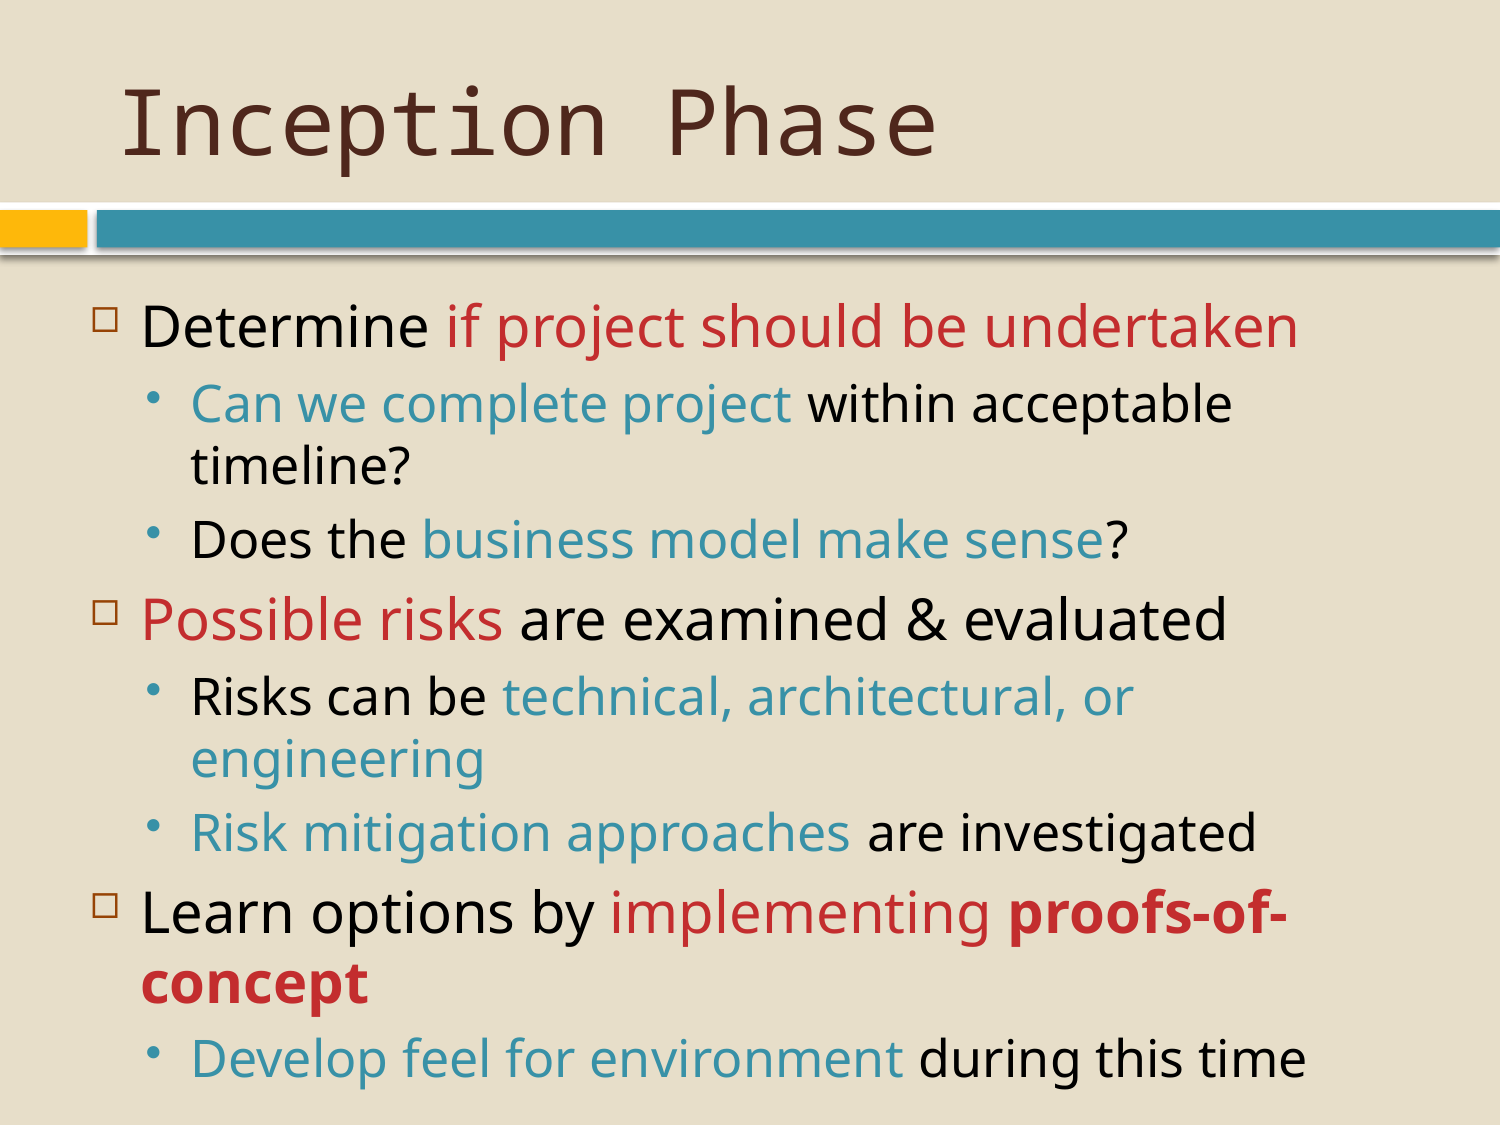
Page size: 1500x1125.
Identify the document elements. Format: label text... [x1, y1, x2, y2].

list Determine if project should be undertaken Can we complete project within acceptable timeline? Does the business model make sense? Possible risks are examined & evaluated Risks can be technical, architectural, or engineering Risk mitigation approaches are investigated Learn options by implementing proofs-of-concept Develop feel for environment during this time [75, 282, 1450, 1100]
title Inception Phase [100, 37, 1438, 200]
